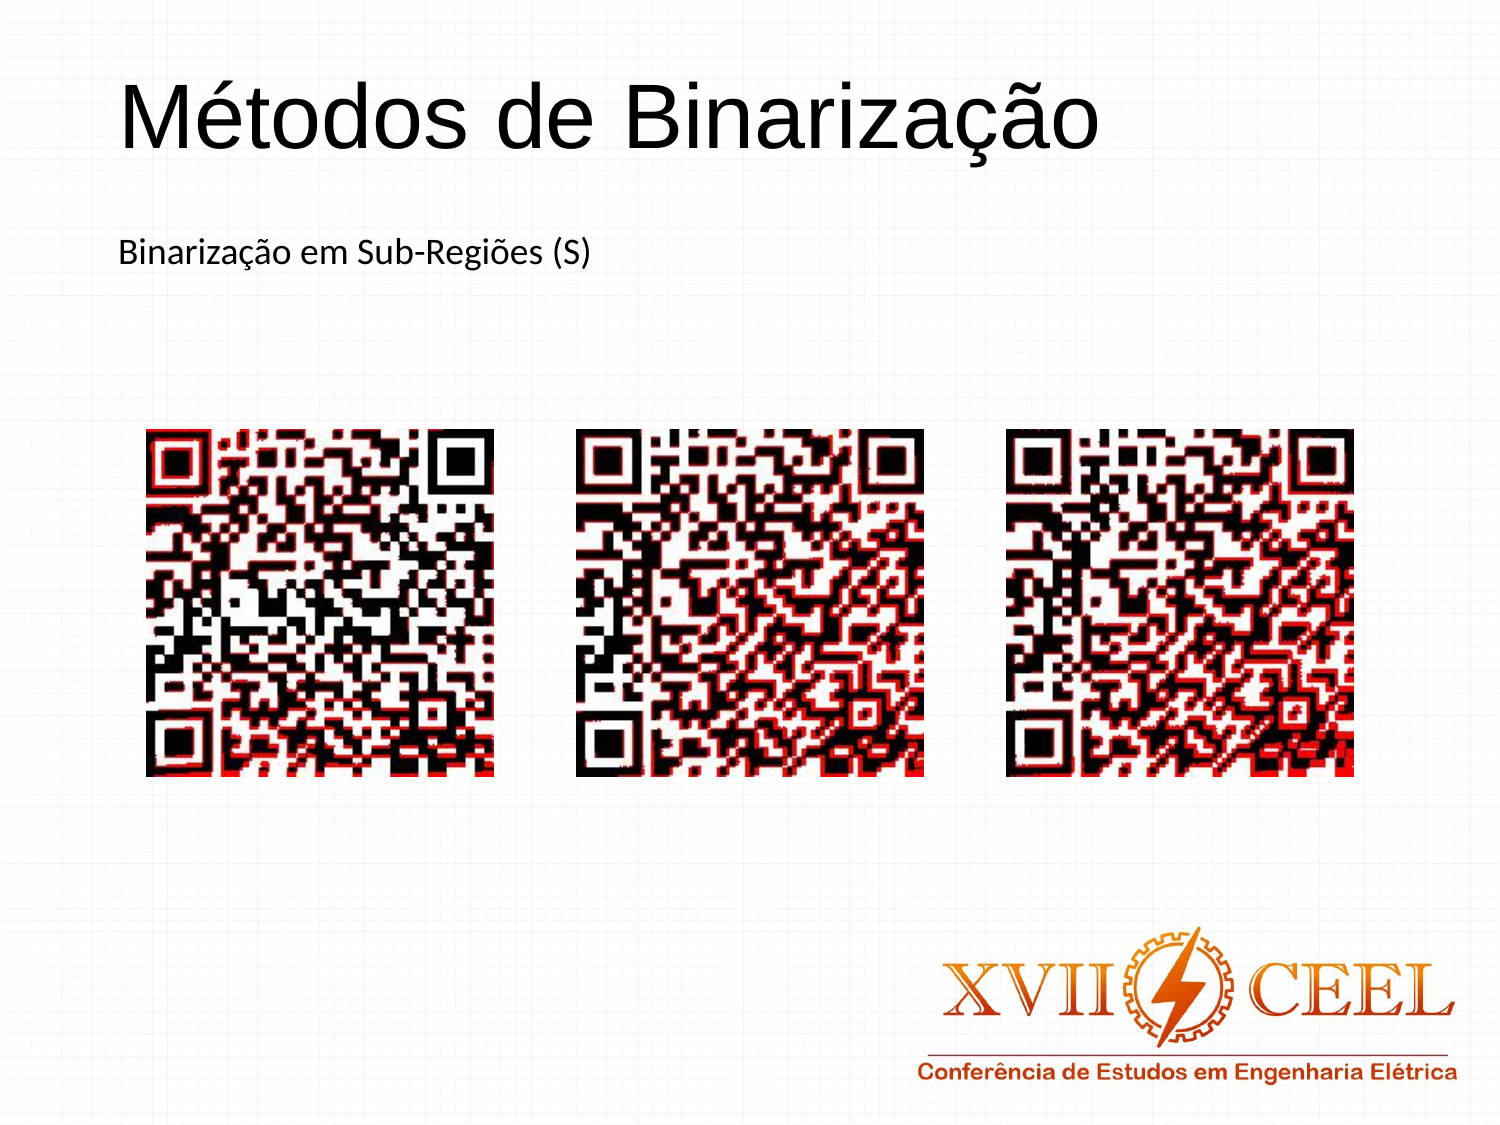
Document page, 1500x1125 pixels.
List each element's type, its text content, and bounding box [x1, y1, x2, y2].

picture [0, 0, 1500, 1125]
text_box Binarização em Sub-Regiões (S) [103, 212, 994, 292]
title Métodos de Binarização [103, 25, 1397, 213]
